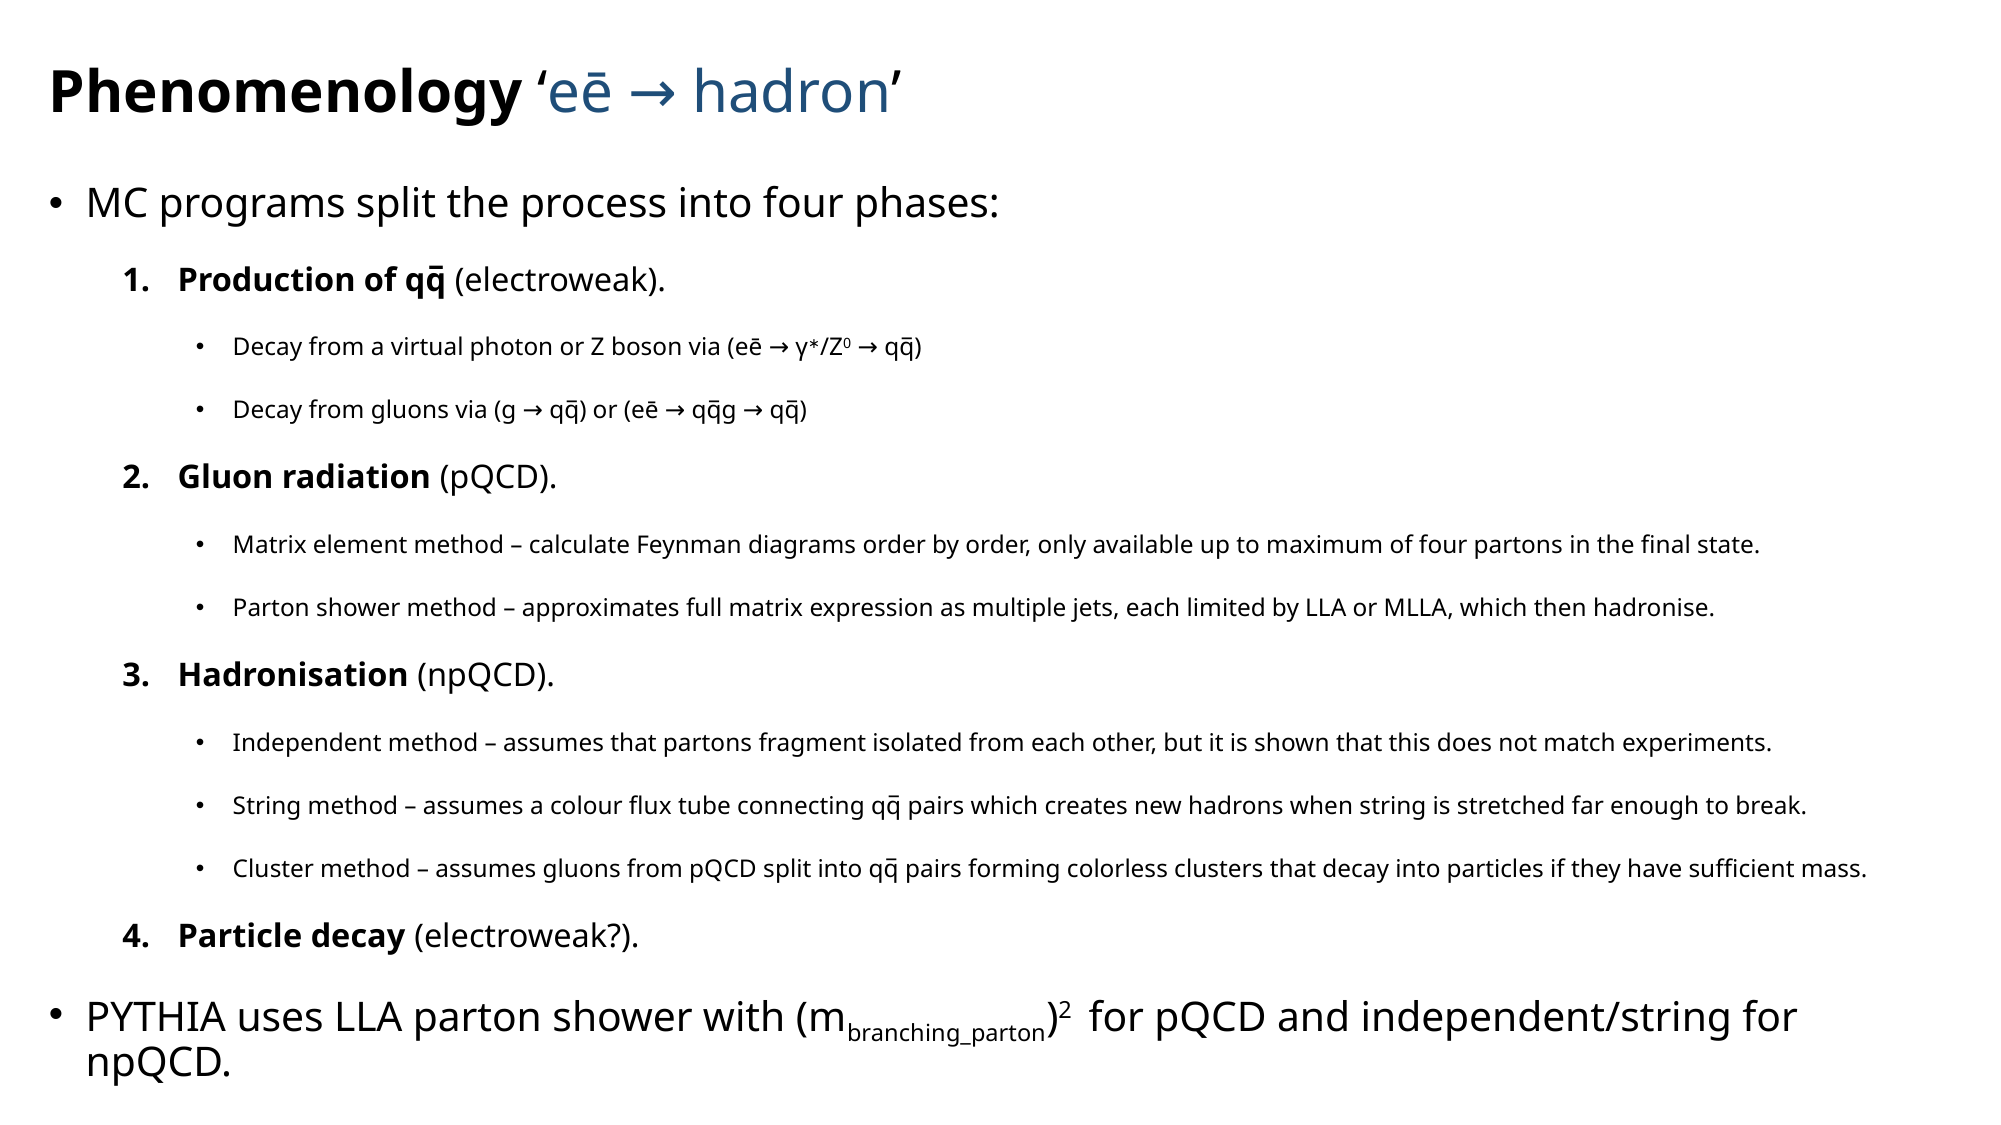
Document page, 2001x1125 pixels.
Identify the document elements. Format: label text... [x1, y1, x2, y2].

title Phenomenology ‘eē → hadron’ [33, 30, 1971, 157]
list MC programs split the process into four phases: Production of qq̅ (electroweak). Decay from a virtual photon or Z boson via (eē → γ∗/Z0 → qq̅) Decay from gluons via (g → qq̅) or (eē → qq̅g → qq̅) Gluon radiation (pQCD). Matrix element method – calculate Feynman diagrams order by order, only available up to maximum of four partons in the final state. Parton shower method – approximates full matrix expression as multiple jets, each limited by LLA or MLLA, which then hadronise. Hadronisation (npQCD). Independent method – assumes that partons fragment isolated from each other, but it is shown that this does not match experiments. String method – assumes a colour flux tube connecting qq̅ pairs which creates new hadrons when string is stretched far enough to break. Cluster method – assumes gluons from pQCD split into qq̅ pairs forming colorless clusters that decay into particles if they have sufficient mass. Particle decay (electroweak?). PYTHIA uses LLA parton shower with (mbranching_parton)2 for pQCD and independent/string for npQCD. [33, 174, 1971, 1094]
